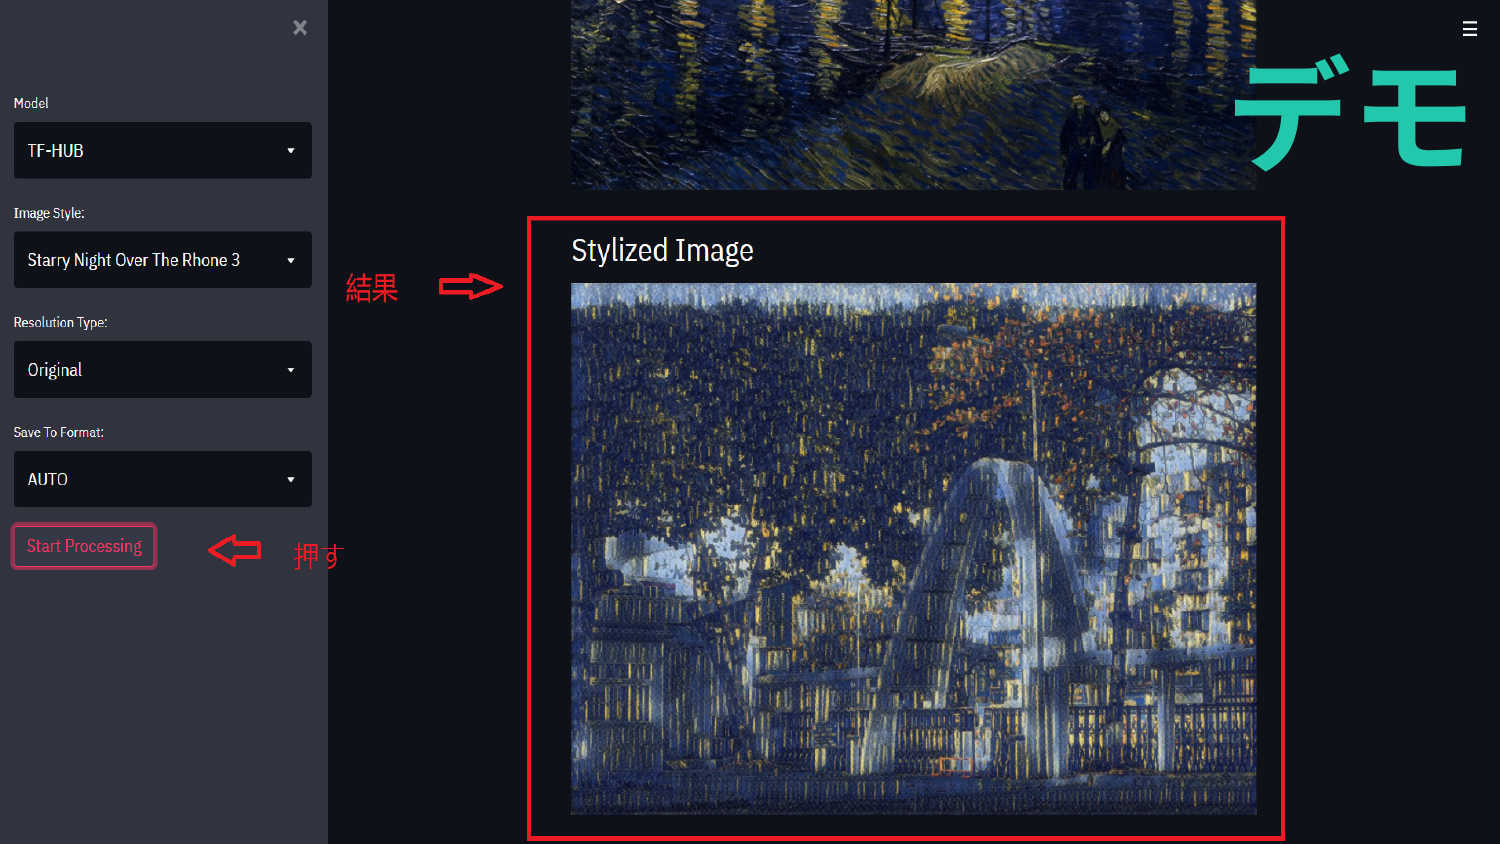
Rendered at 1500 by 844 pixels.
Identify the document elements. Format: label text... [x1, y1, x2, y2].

picture [0, 0, 1500, 844]
title デモ [1211, 0, 1500, 195]
